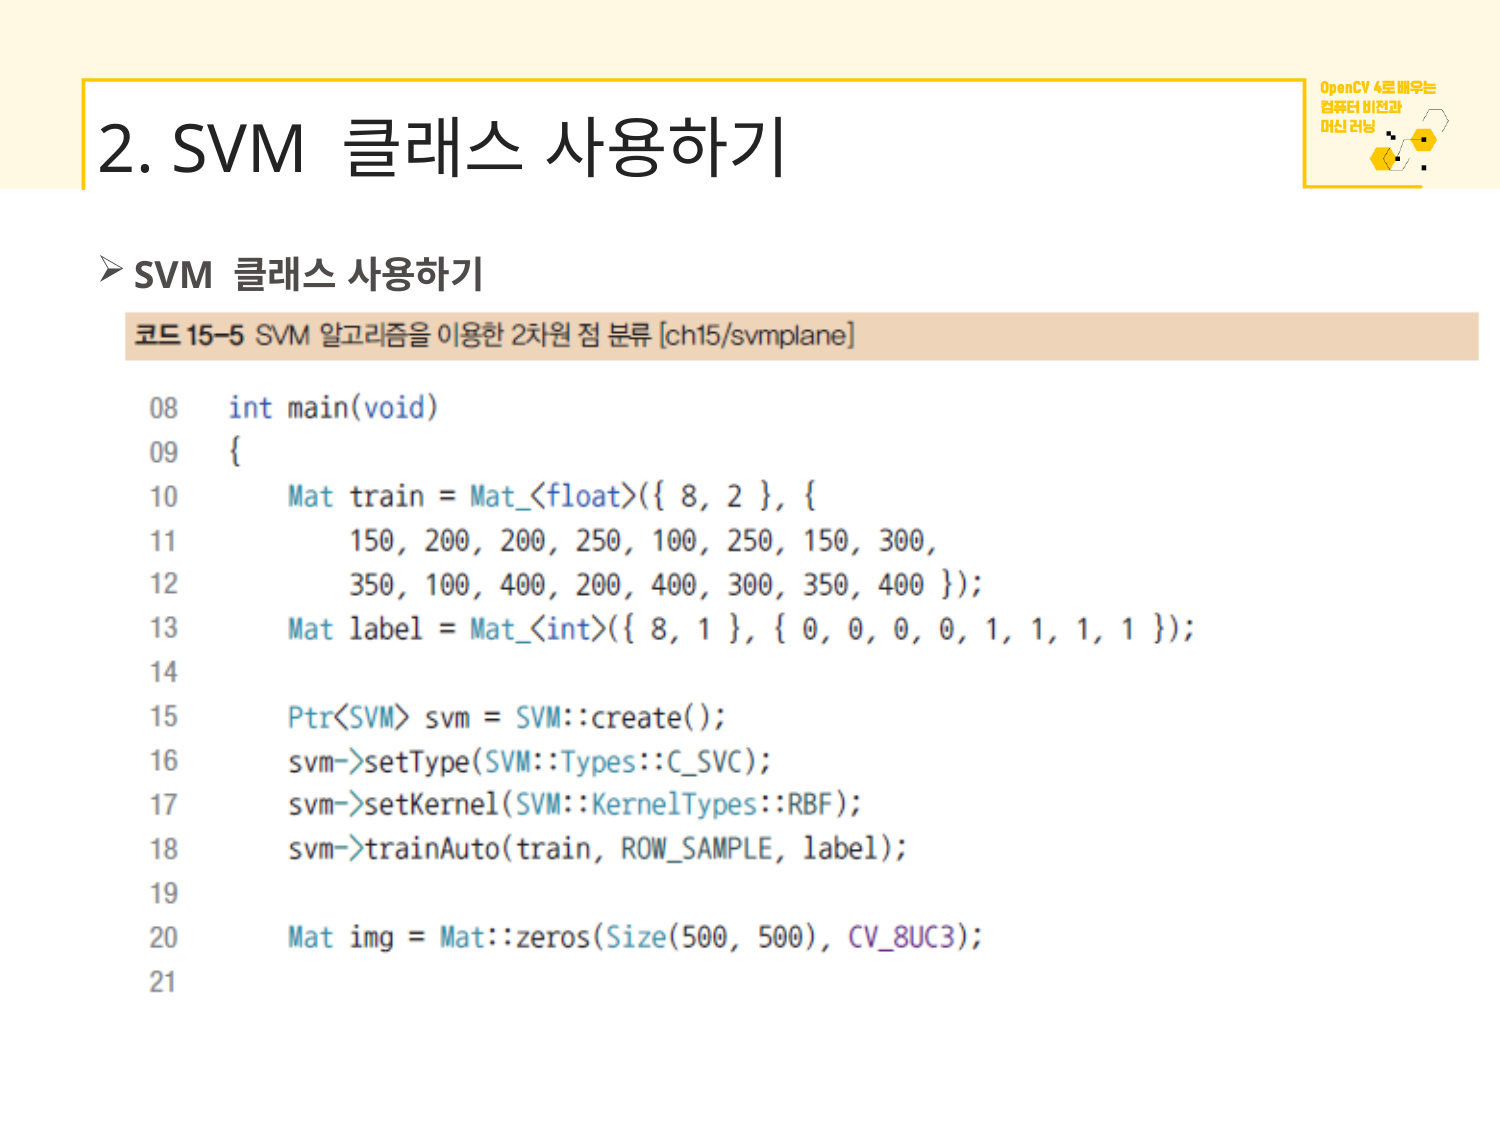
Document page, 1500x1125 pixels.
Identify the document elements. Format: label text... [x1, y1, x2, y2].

picture [0, 0, 1500, 1125]
list SVM 클래스 사용하기 [81, 239, 1412, 1054]
title 2. SVM 클래스 사용하기 [82, 61, 1413, 193]
